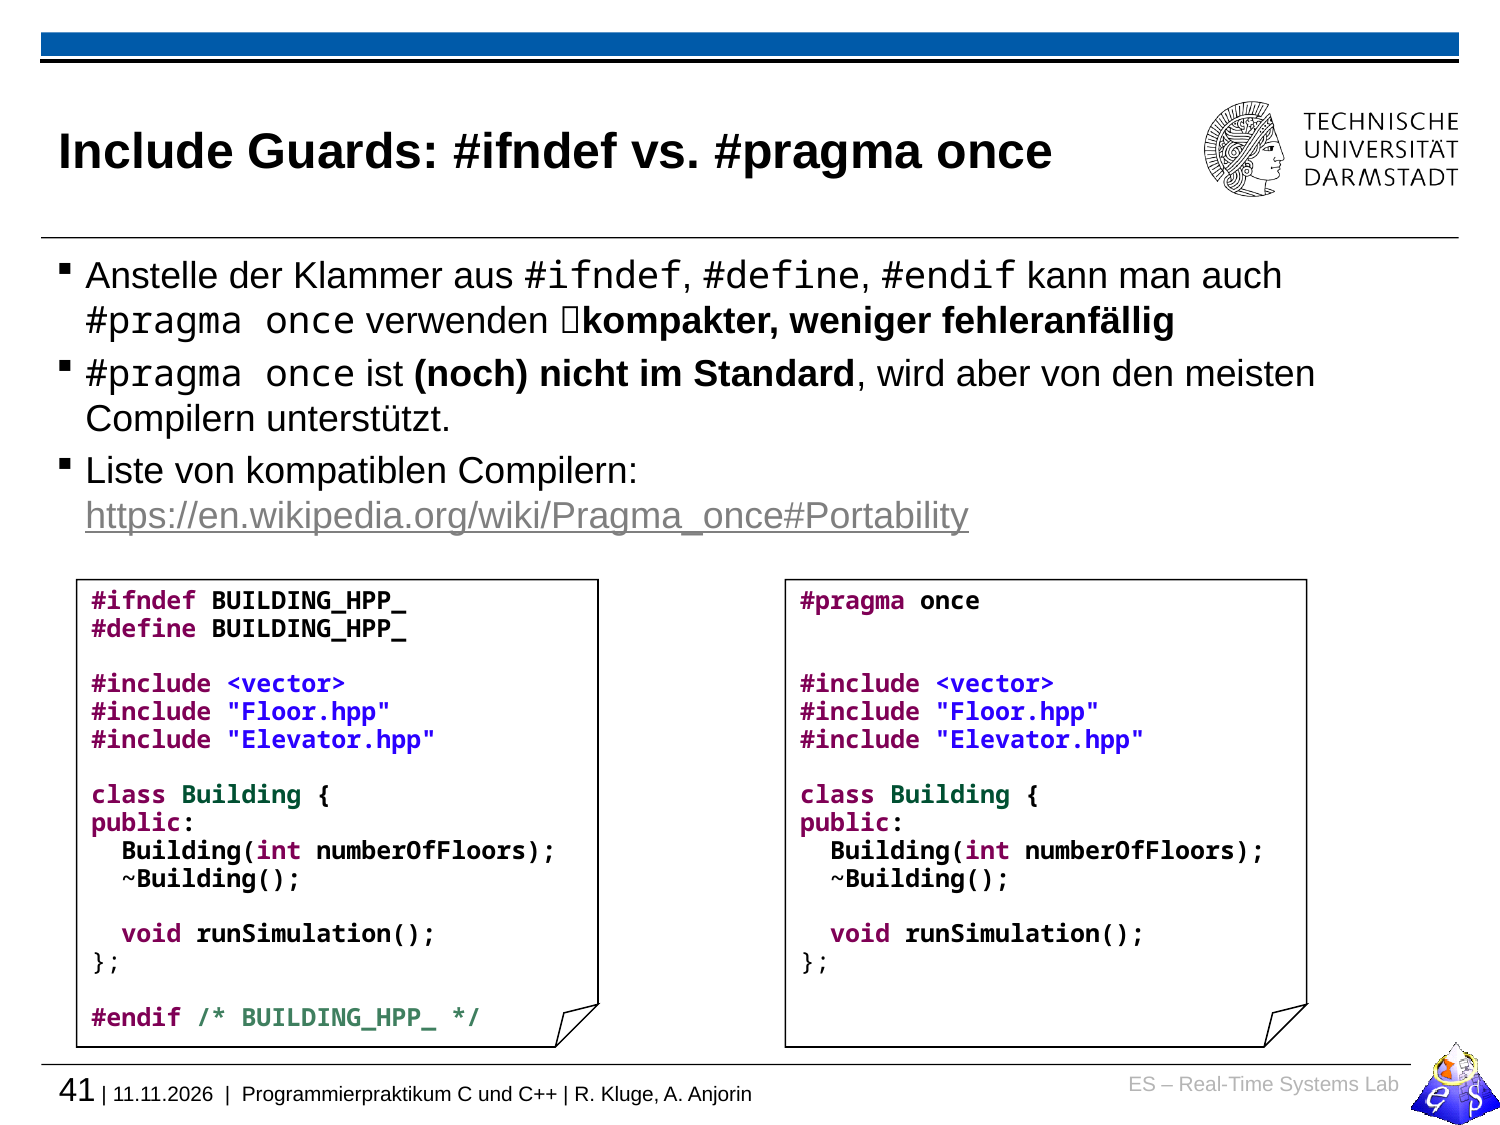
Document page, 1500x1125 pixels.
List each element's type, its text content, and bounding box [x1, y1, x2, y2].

text_box #pragma once #include <vector> #include "Floor.hpp" #include "Elevator.hpp" class Building { public: Building(int numberOfFloors); ~Building(); void runSimulation(); }; [785, 579, 1307, 1047]
list Anstelle der Klammer aus #ifndef, #define, #endif kann man auch #pragma once verwenden kompakter, weniger fehleranfällig #pragma once ist (noch) nicht im Standard, wird aber von den meisten Compilern unterstützt. Liste von kompatiblen Compilern: https://en.wikipedia.org/wiki/Pragma_once#Portability [41, 243, 1459, 1059]
text_box Template [1264, 1004, 1306, 1046]
title Include Guards: #ifndef vs. #pragma once [58, 80, 1187, 218]
text_box template<typename T = Person> class Elevator { // ... }; [555, 1004, 597, 1046]
text_box #ifndef BUILDING_HPP_ #define BUILDING_HPP_ #include <vector> #include "Floor.hpp" #include "Elevator.hpp" class Building { public: Building(int numberOfFloors); ~Building(); void runSimulation(); }; #endif /* BUILDING_HPP_ */ [76, 579, 598, 1047]
picture [1411, 1041, 1500, 1125]
picture [1187, 84, 1483, 214]
